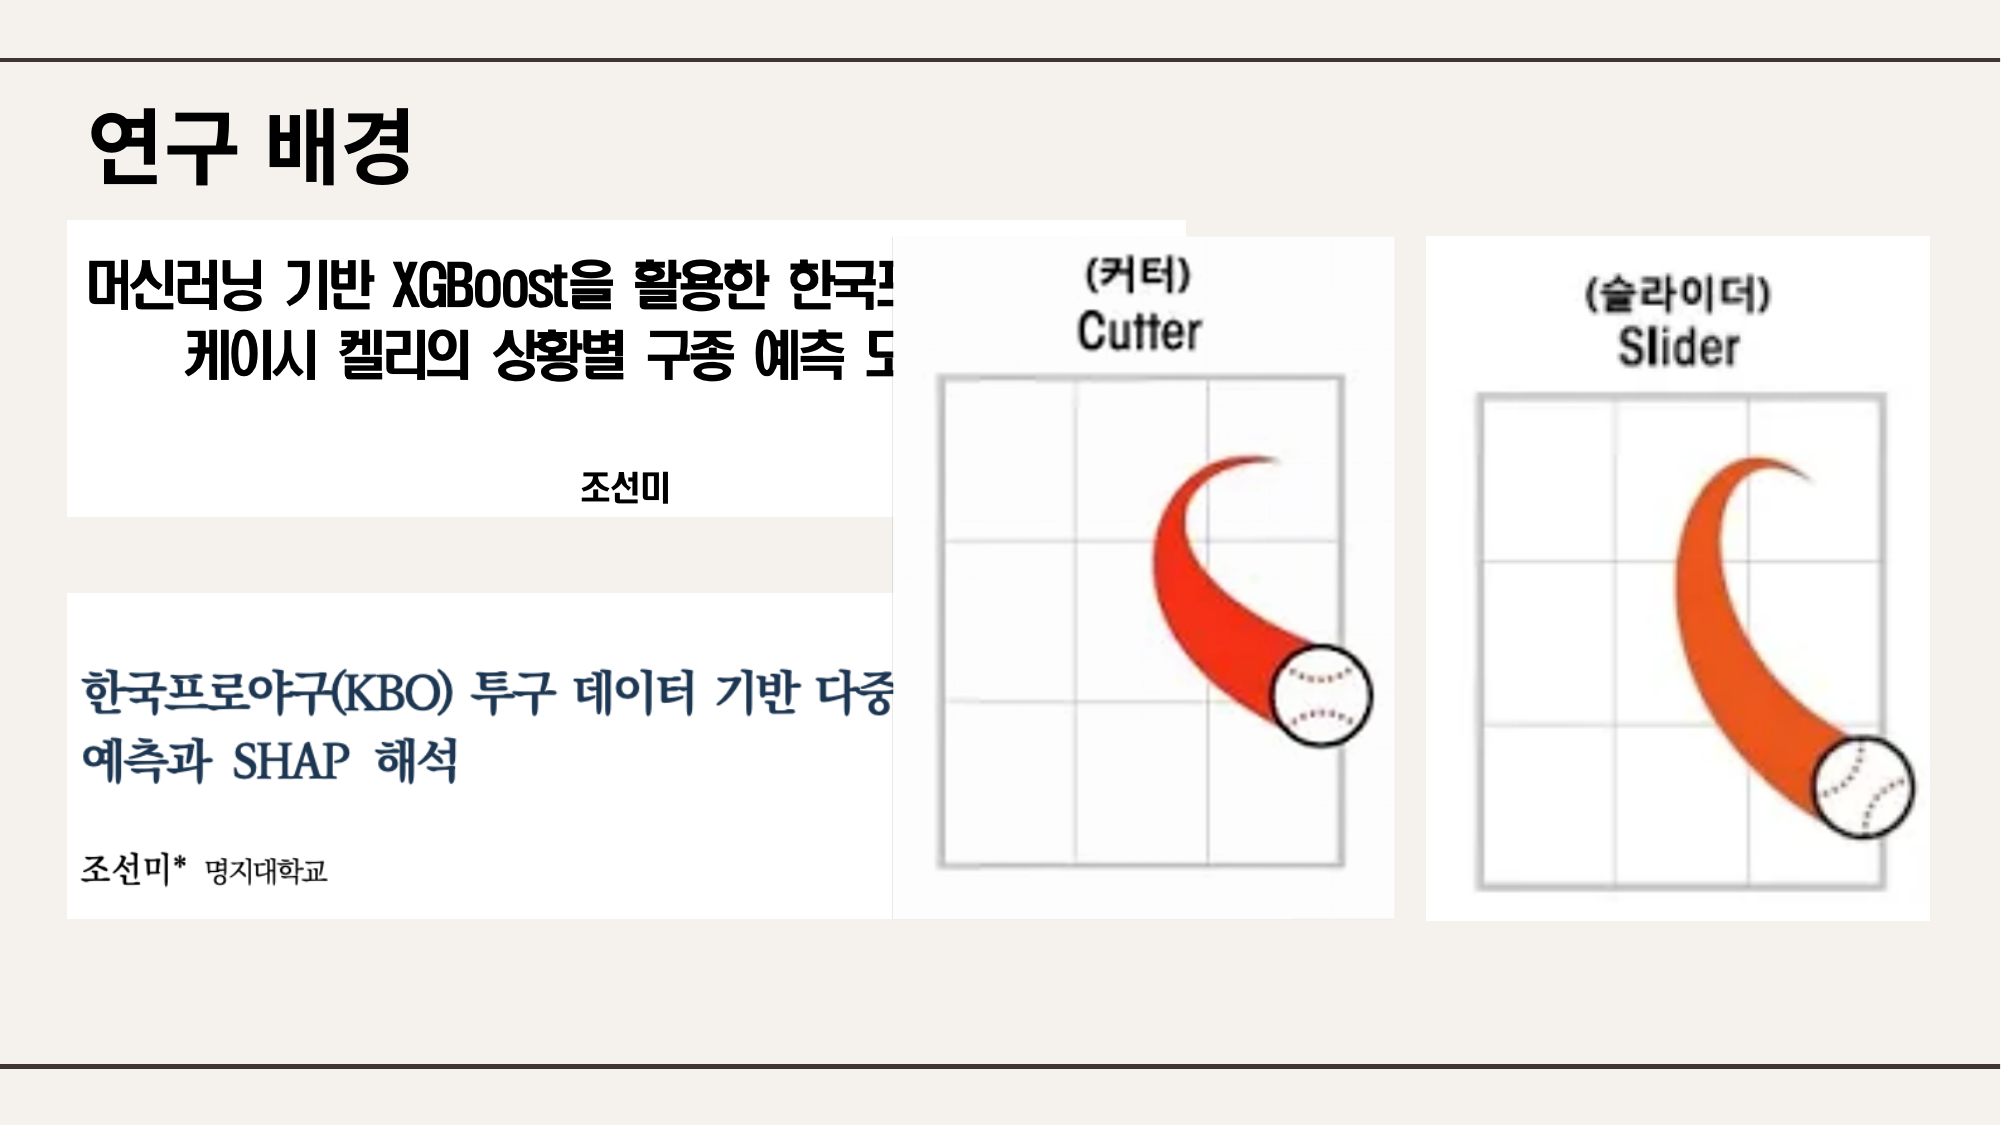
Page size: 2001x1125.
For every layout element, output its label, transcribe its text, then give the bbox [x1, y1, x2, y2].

title 연구 배경 [67, 75, 1474, 201]
picture [67, 220, 1397, 921]
picture [1426, 235, 1930, 922]
